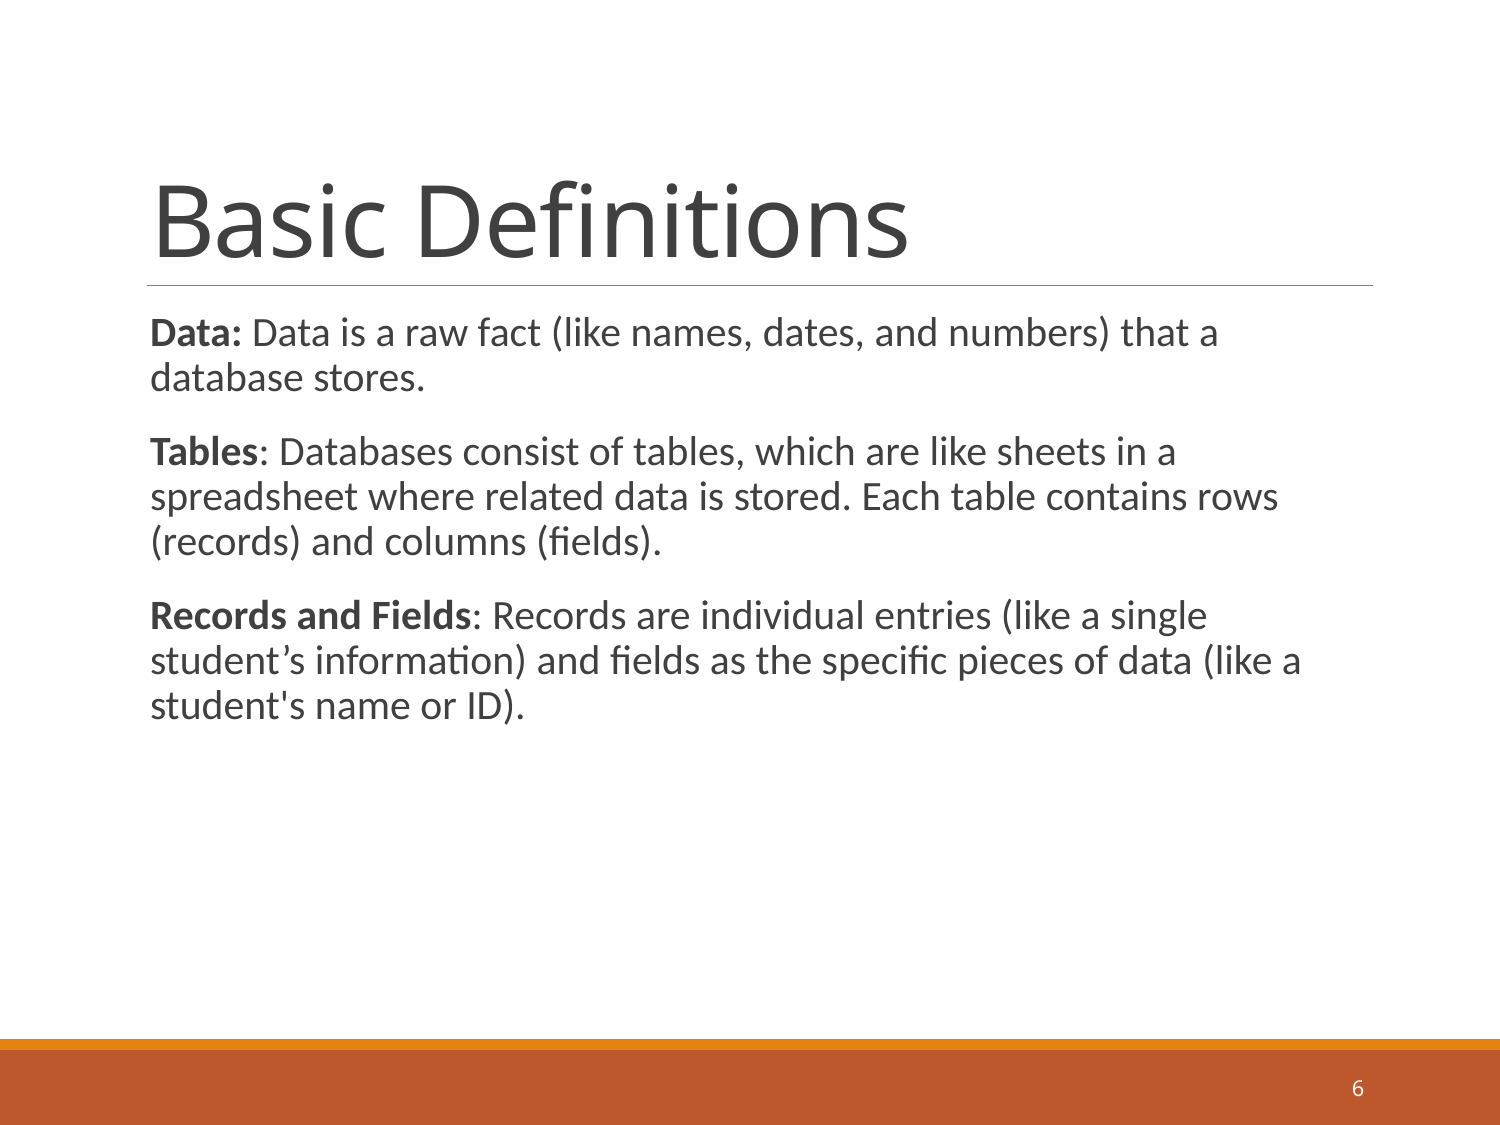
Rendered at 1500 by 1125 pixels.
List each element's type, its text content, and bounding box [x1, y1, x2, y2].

slide_number 6 [1218, 1059, 1380, 1120]
list Data: Data is a raw fact (like names, dates, and numbers) that a database stores. Tables: Databases consist of tables, which are like sheets in a spreadsheet where related data is stored. Each table contains rows (records) and columns (fields). Records and Fields: Records are individual entries (like a single student’s information) and fields as the specific pieces of data (like a student's name or ID). [135, 302, 1373, 963]
title Basic Definitions [135, 47, 1373, 285]
